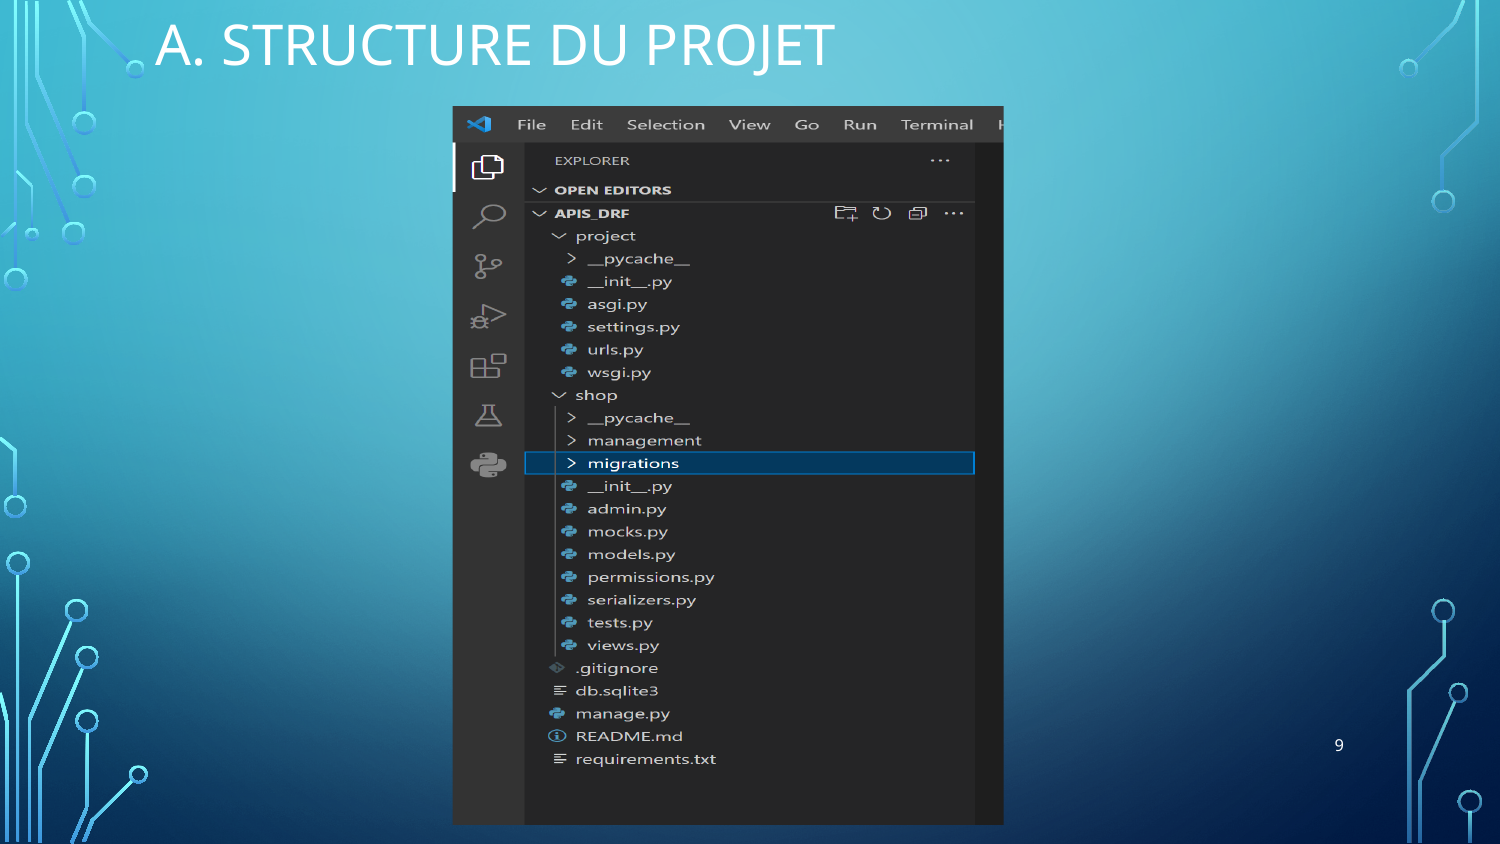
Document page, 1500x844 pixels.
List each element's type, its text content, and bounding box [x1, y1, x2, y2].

slide_number 9 [1264, 723, 1360, 769]
title A. Structure du projet [140, 0, 1360, 139]
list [452, 105, 1004, 825]
